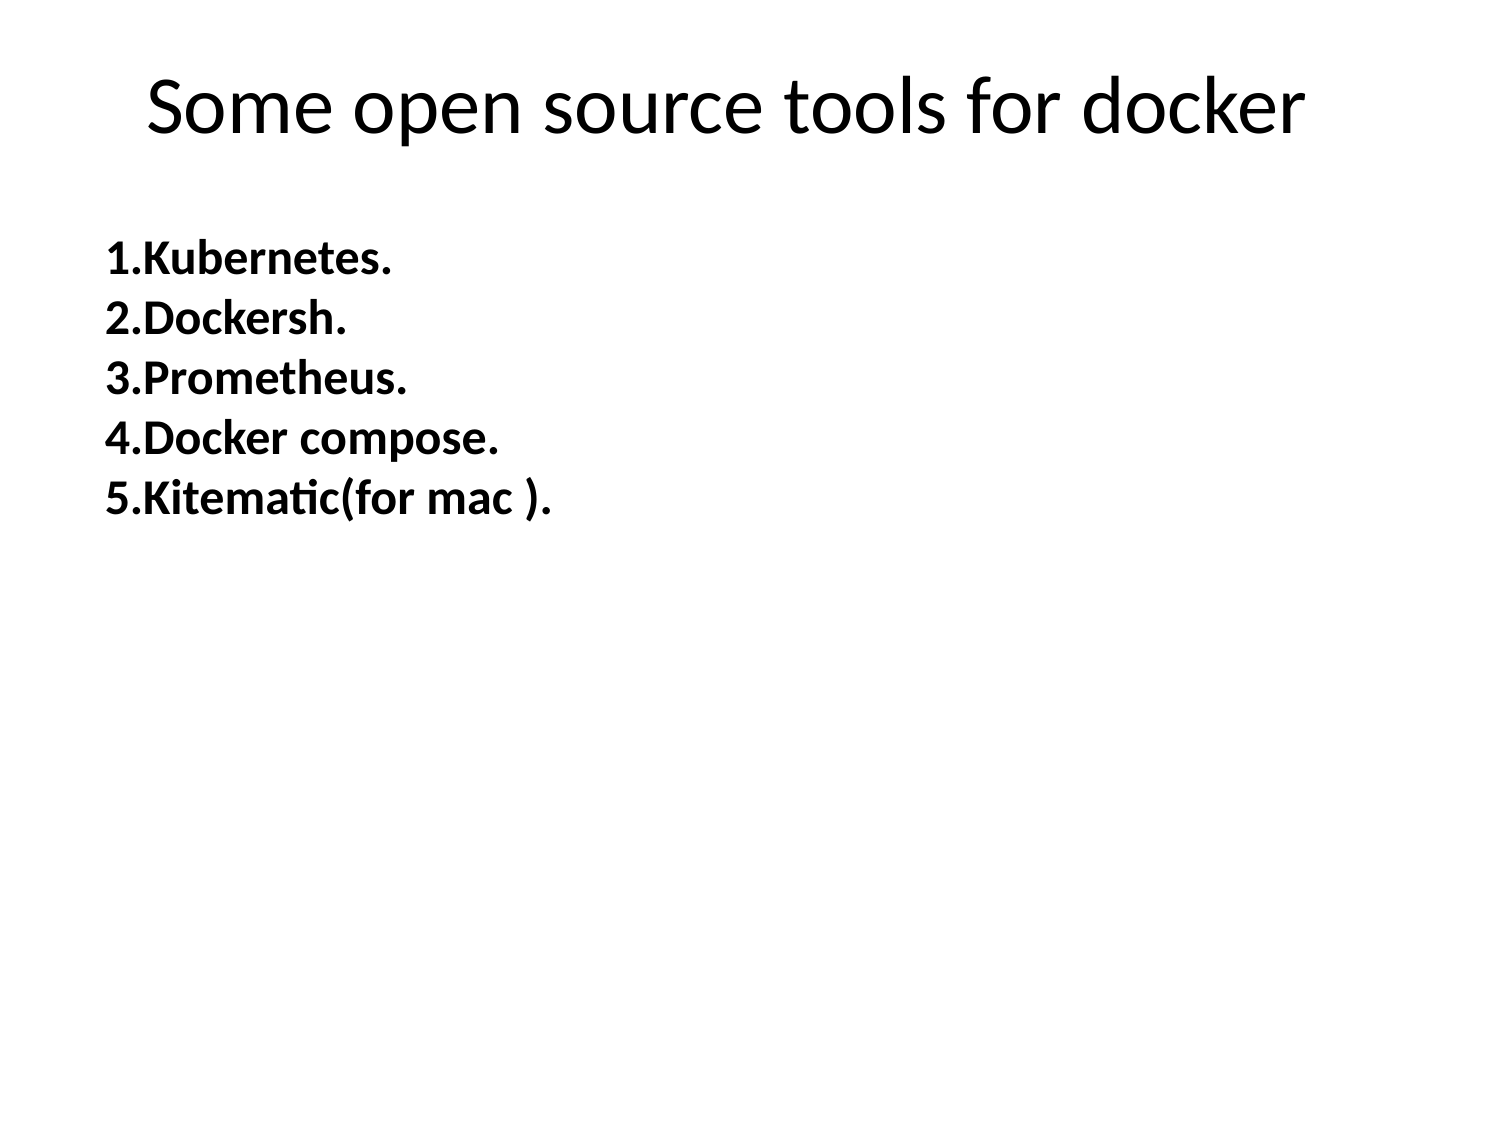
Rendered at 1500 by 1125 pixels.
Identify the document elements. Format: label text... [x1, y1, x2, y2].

title Some open source tools for docker [90, 31, 1365, 169]
text_box [363, 252, 394, 313]
text_box 1.Kubernetes. 2.Dockersh. 3.Prometheus. 4.Docker compose. 5.Kitematic(for mac ). [90, 216, 1422, 592]
